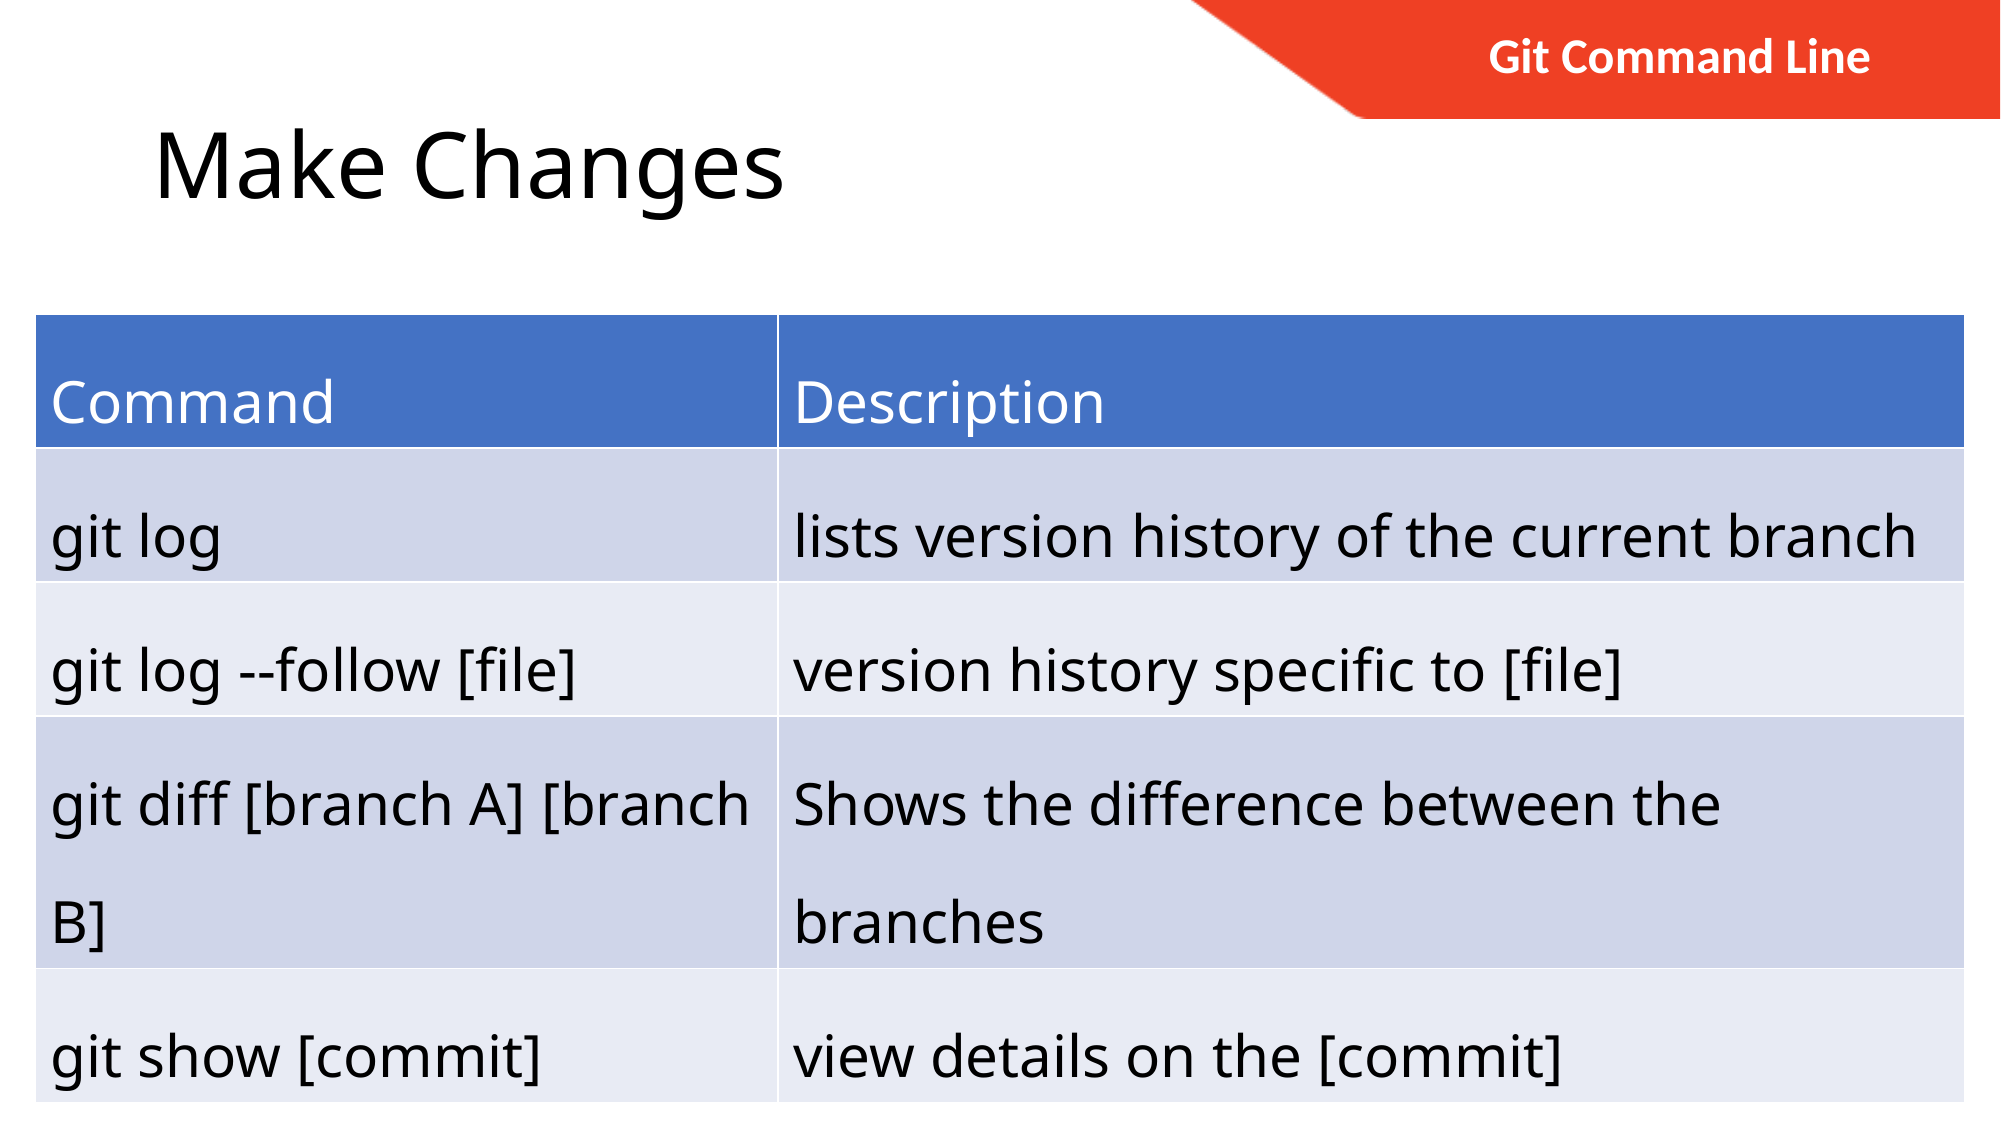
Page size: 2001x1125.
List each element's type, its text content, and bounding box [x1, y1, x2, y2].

table_cell lists version history of the current branch [779, 449, 1964, 581]
picture [1190, 0, 2001, 119]
table_header Command [36, 315, 777, 447]
table_cell Shows the difference between the branches [779, 717, 1964, 968]
table_header Description [779, 315, 1964, 447]
table_cell git show [commit] [36, 969, 777, 1102]
table_cell view details on the [commit] [779, 969, 1964, 1102]
title Make Changes [137, 59, 1863, 278]
table_cell git log [36, 449, 777, 581]
table_cell version history specific to [file] [779, 583, 1964, 715]
table_cell git log --follow [file] [36, 583, 777, 715]
table_cell git diff [branch A] [branch B] [36, 717, 777, 968]
list Git Command Line [1380, 22, 1980, 91]
